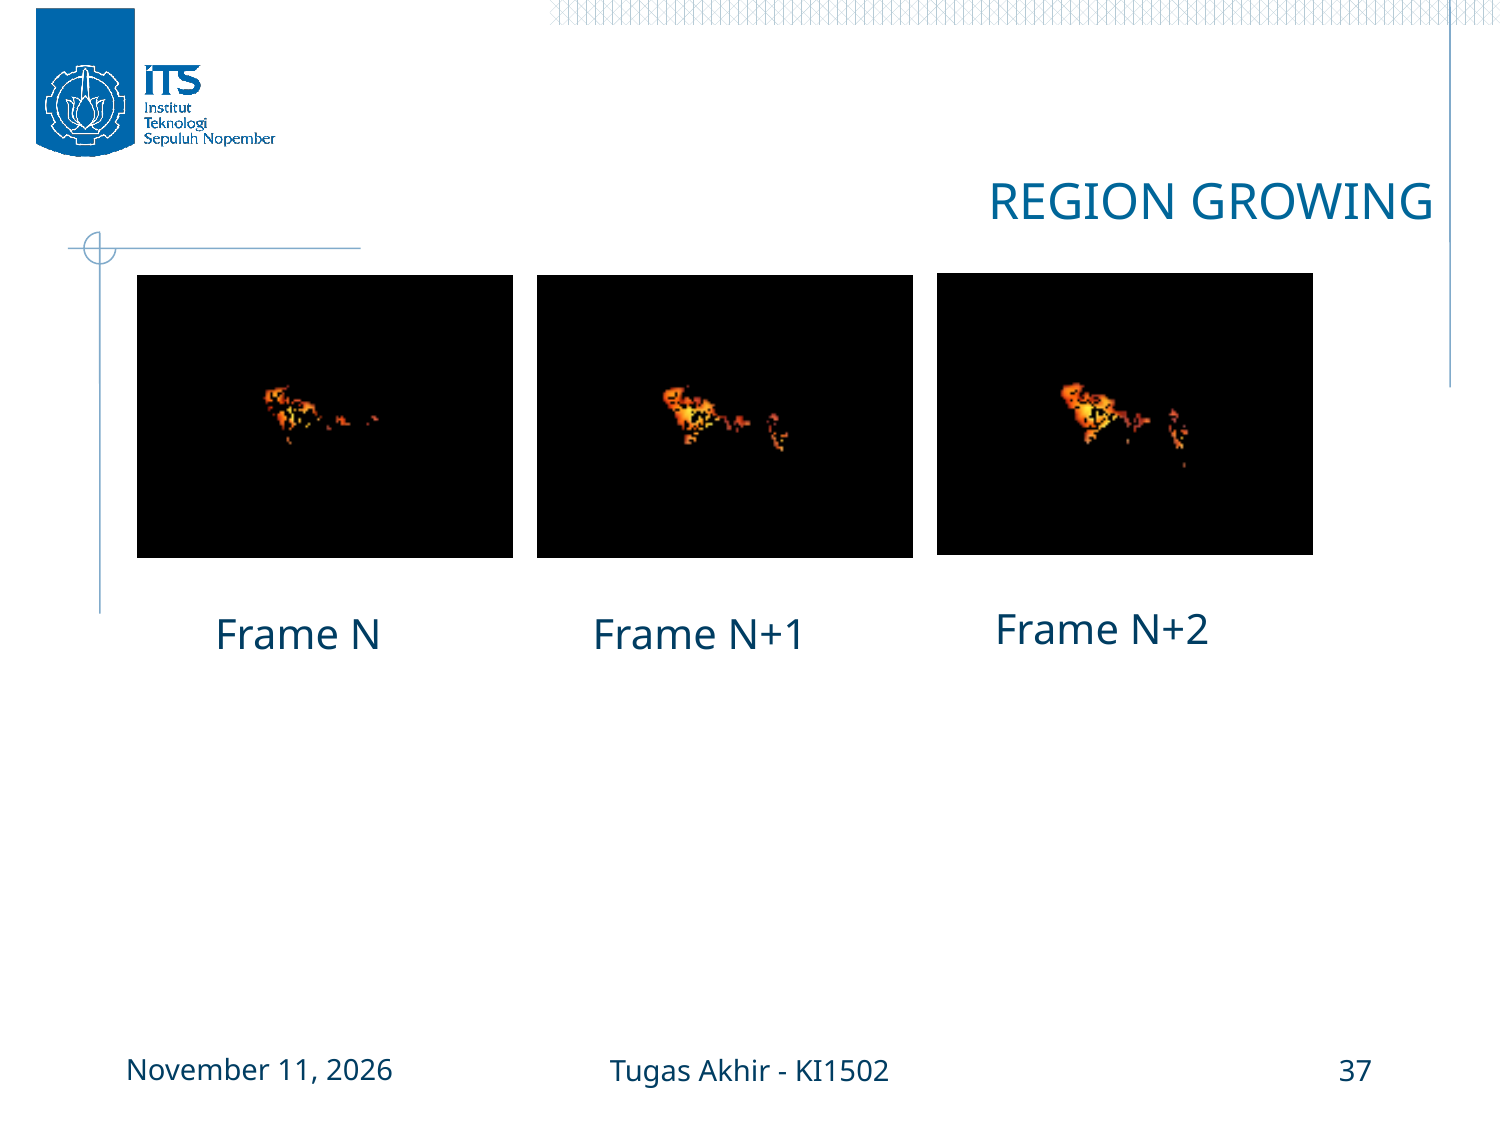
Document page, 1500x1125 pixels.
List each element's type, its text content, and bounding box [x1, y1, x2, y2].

title REGION GROWING [174, 50, 1450, 238]
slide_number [110, 1023, 424, 1099]
footer Tugas Akhir - KI1502 [512, 1025, 988, 1100]
text_box Frame N+2 [970, 595, 1234, 661]
picture [537, 275, 913, 558]
slide_number 37 [1074, 1025, 1388, 1100]
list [937, 273, 1313, 555]
picture [137, 275, 513, 558]
picture [27, 0, 282, 165]
text_box Frame N+1 [568, 600, 832, 665]
text_box Frame N [167, 600, 430, 665]
